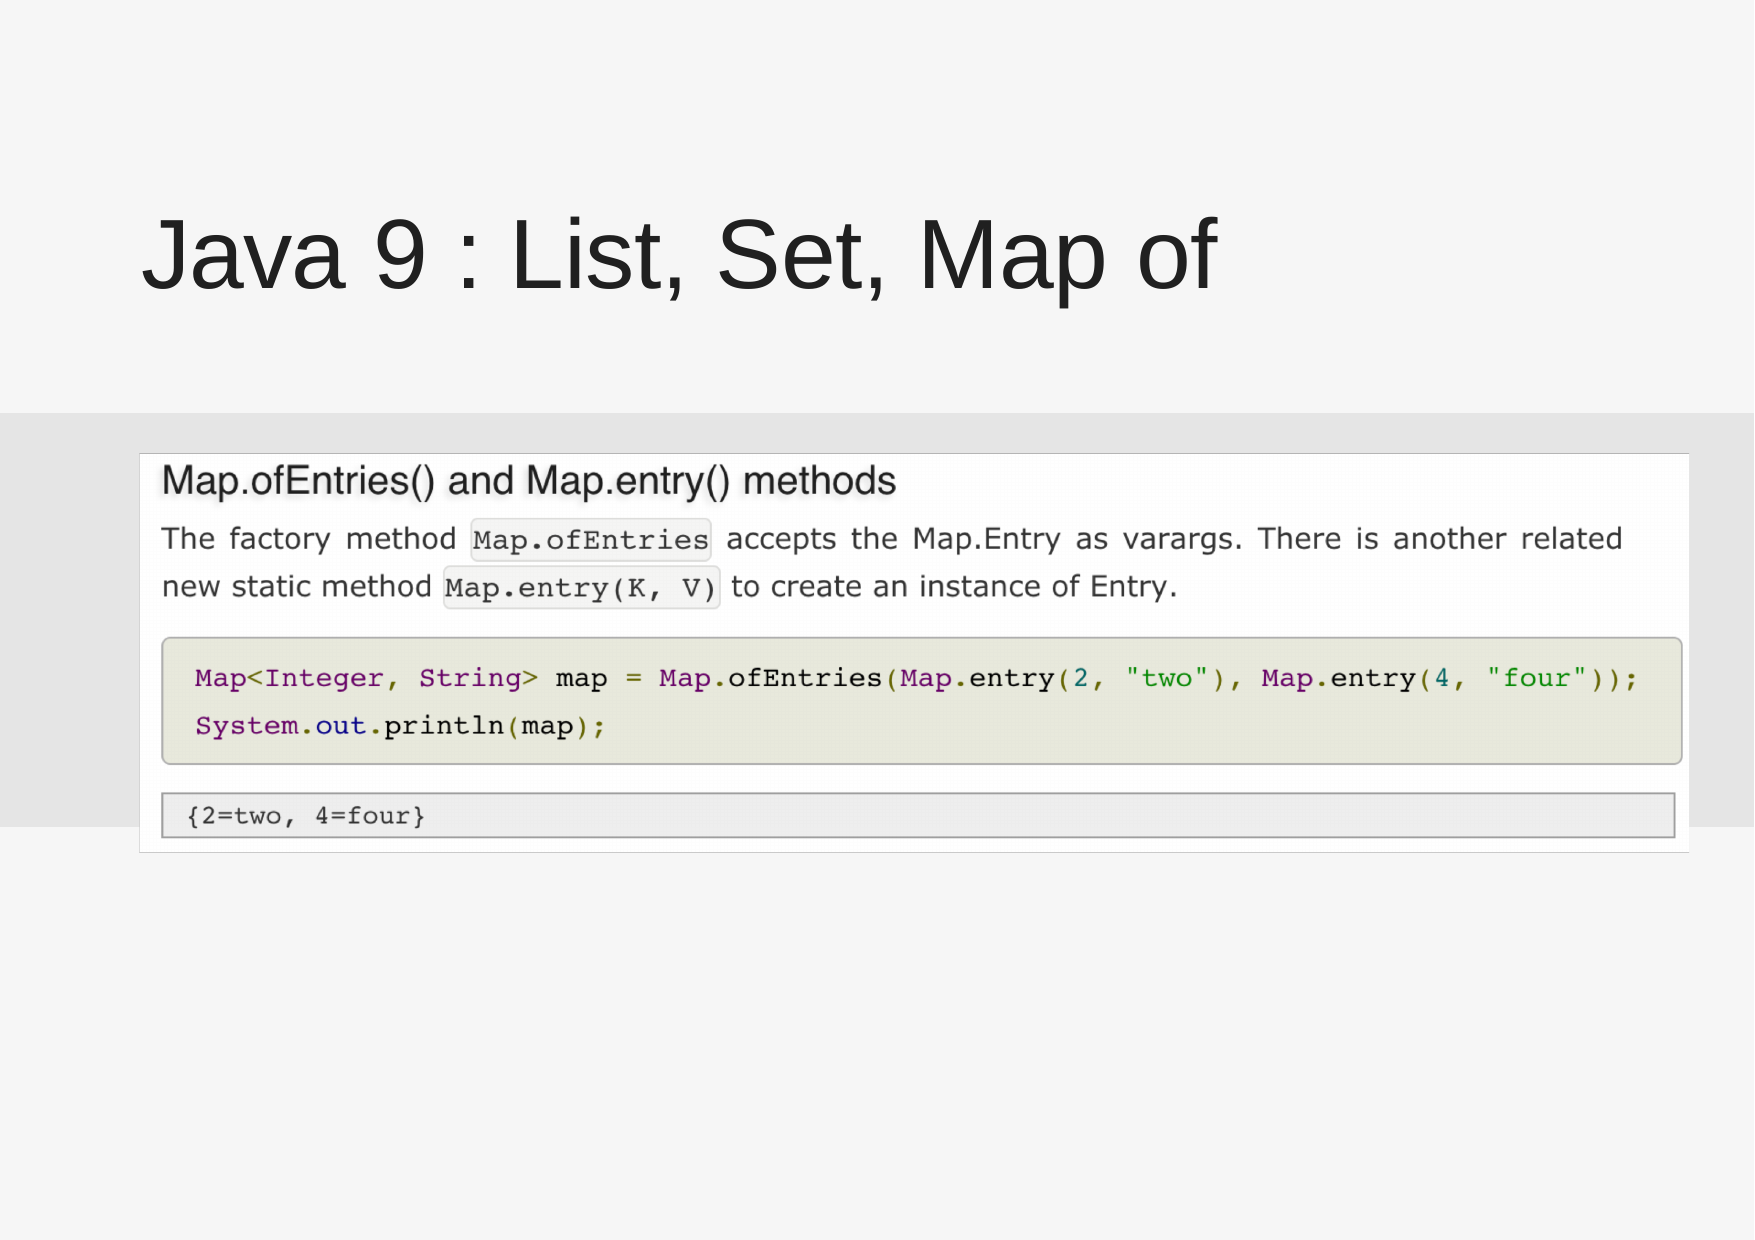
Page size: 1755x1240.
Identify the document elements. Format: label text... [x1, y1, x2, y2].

text_box [139, 453, 1690, 853]
title Java 9 : List, Set, Map of [139, 188, 1337, 398]
